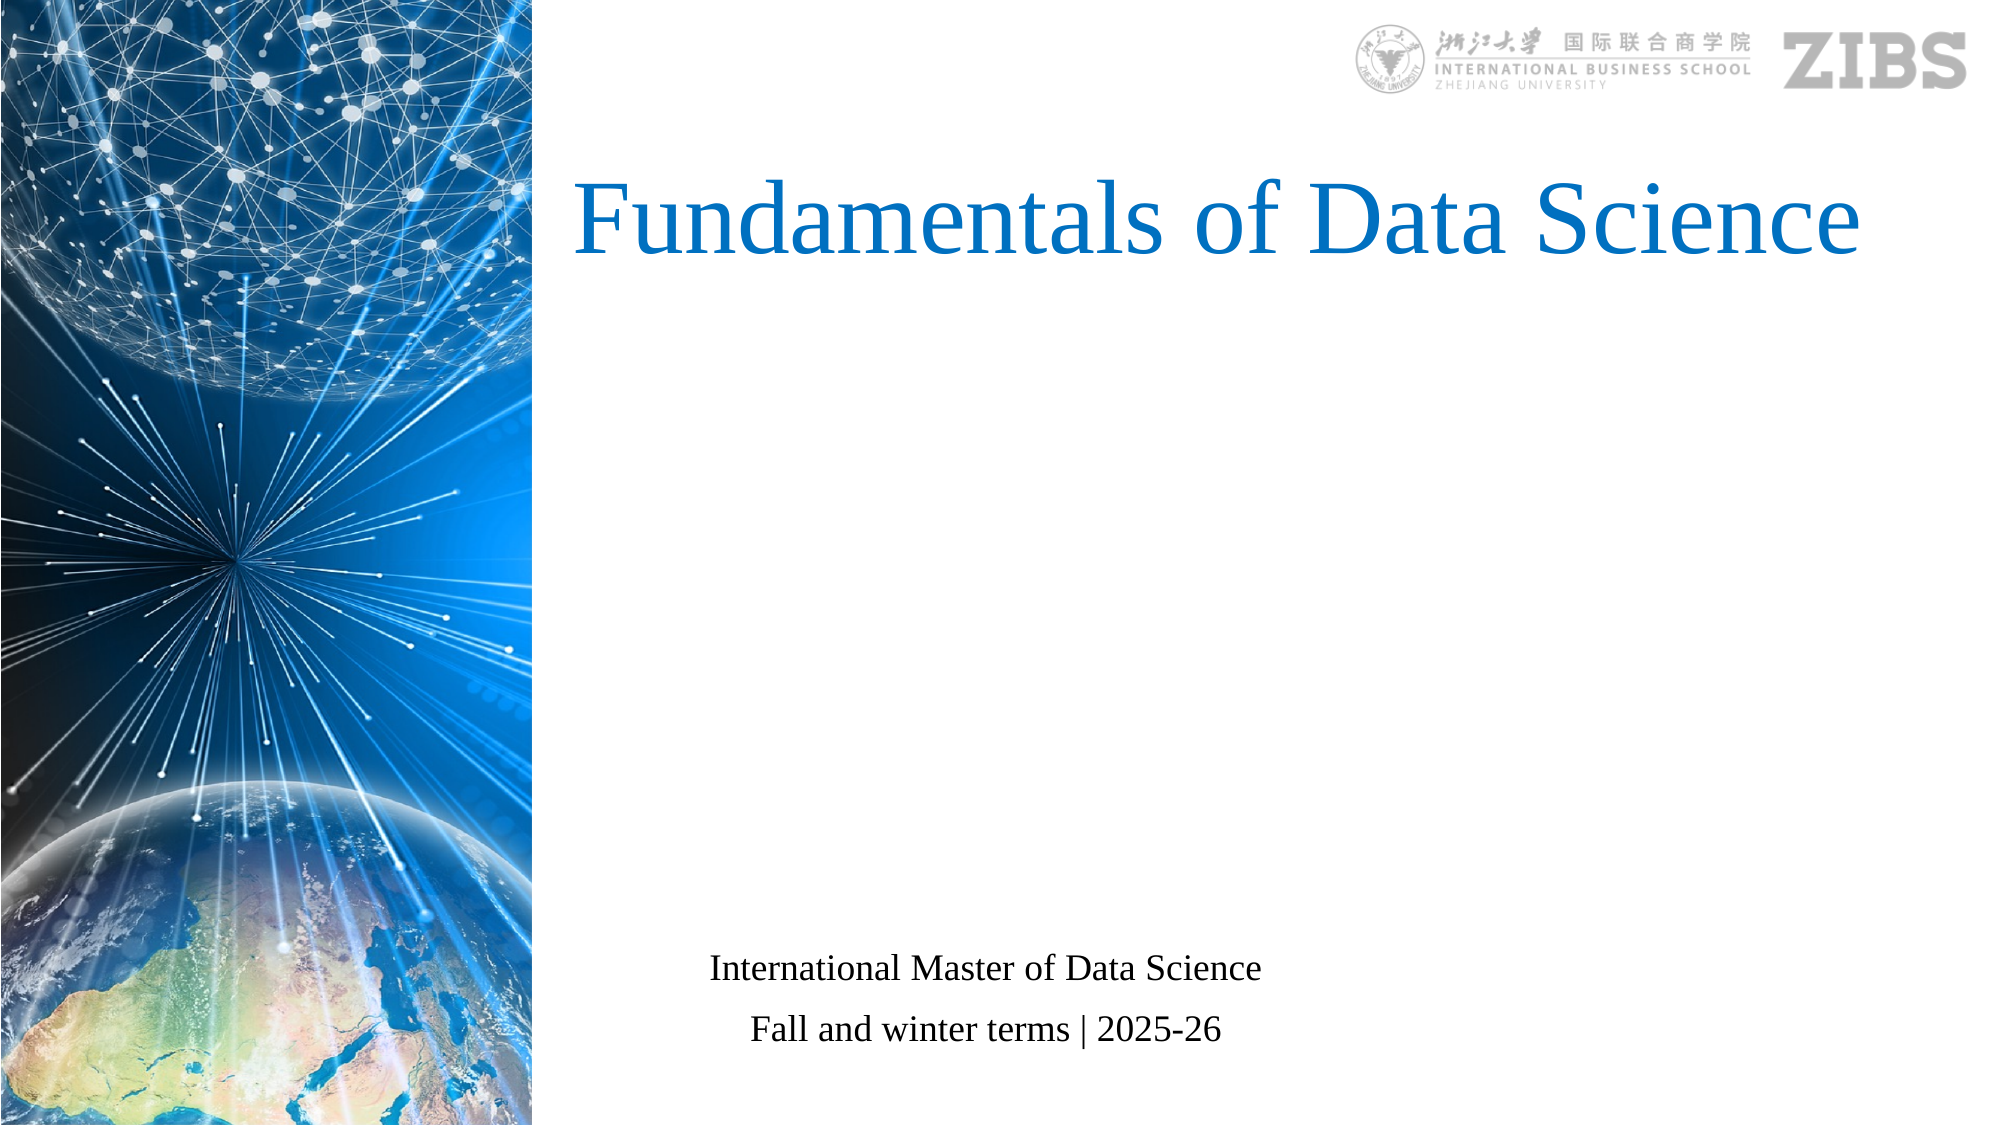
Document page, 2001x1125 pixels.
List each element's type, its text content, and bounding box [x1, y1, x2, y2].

title Fundamentals of Data Science [557, 53, 1940, 284]
picture [0, 1, 829, 1125]
subtitle International Master of Data Science Fall and winter terms | 2025-26 [532, 940, 1737, 1064]
